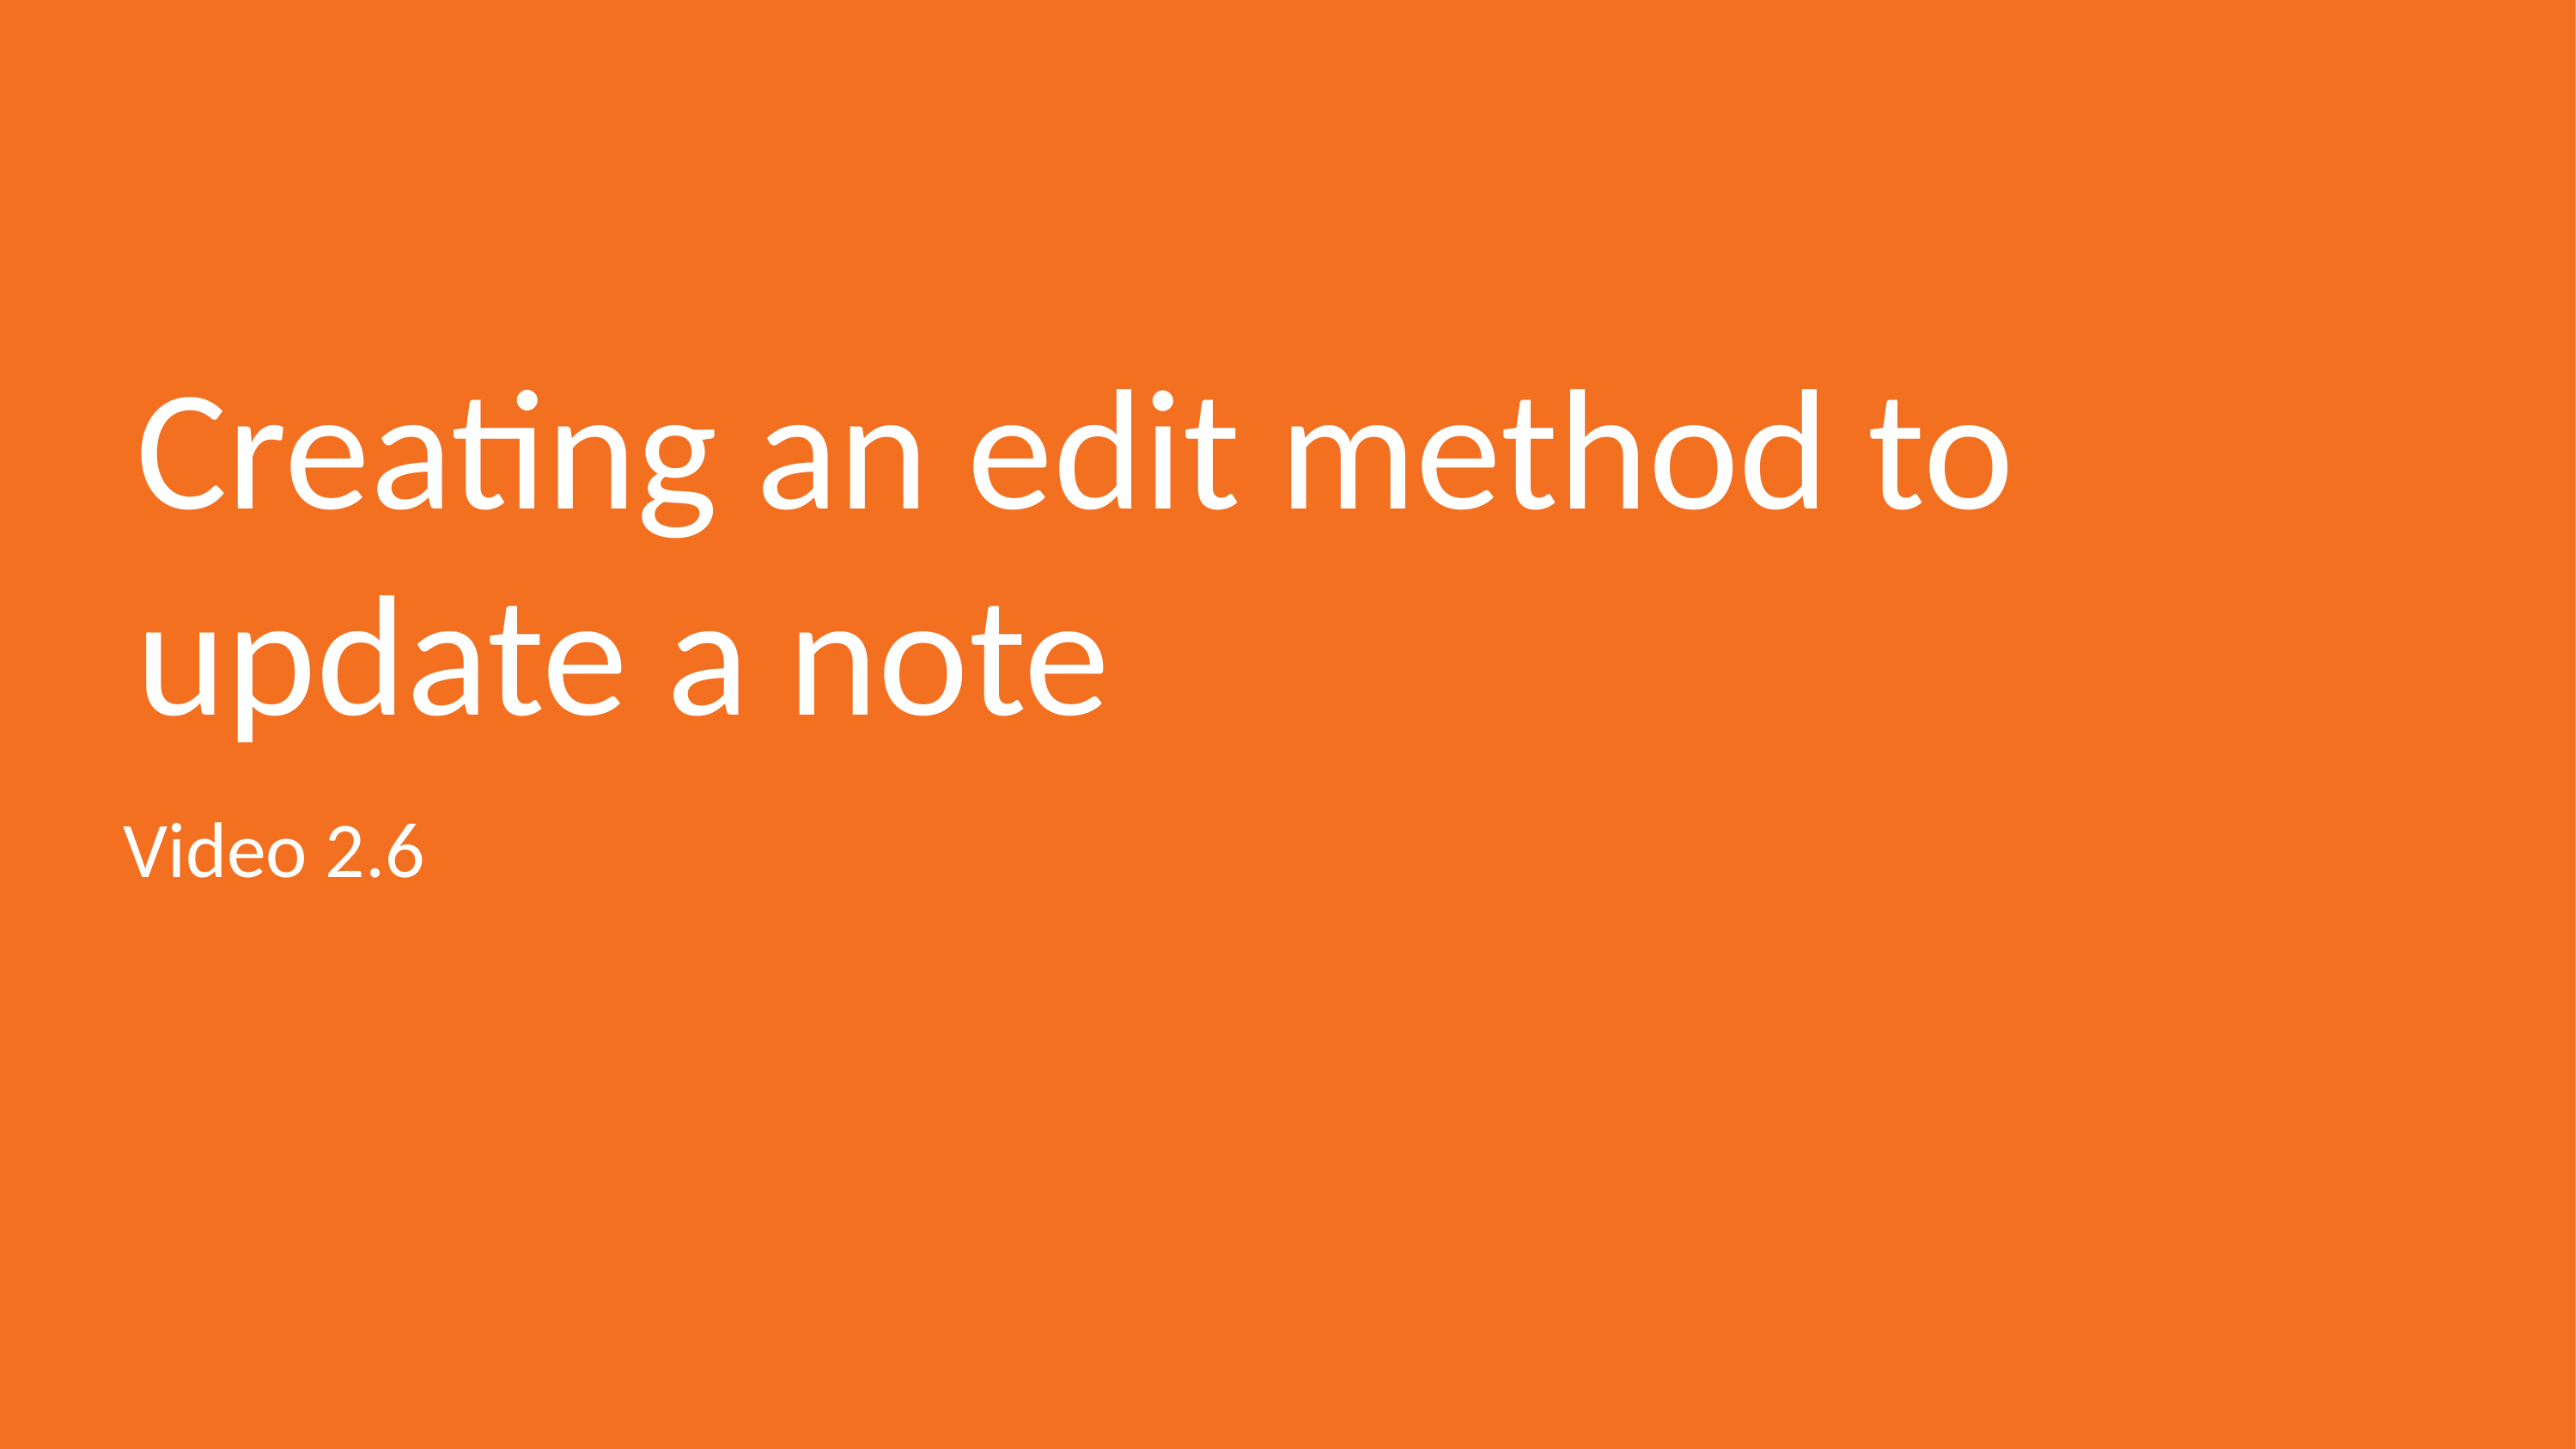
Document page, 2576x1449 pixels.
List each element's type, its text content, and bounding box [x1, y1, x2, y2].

subtitle Video 2.6 [110, 785, 2427, 908]
title Creating an edit method to update a note [110, 512, 2427, 776]
